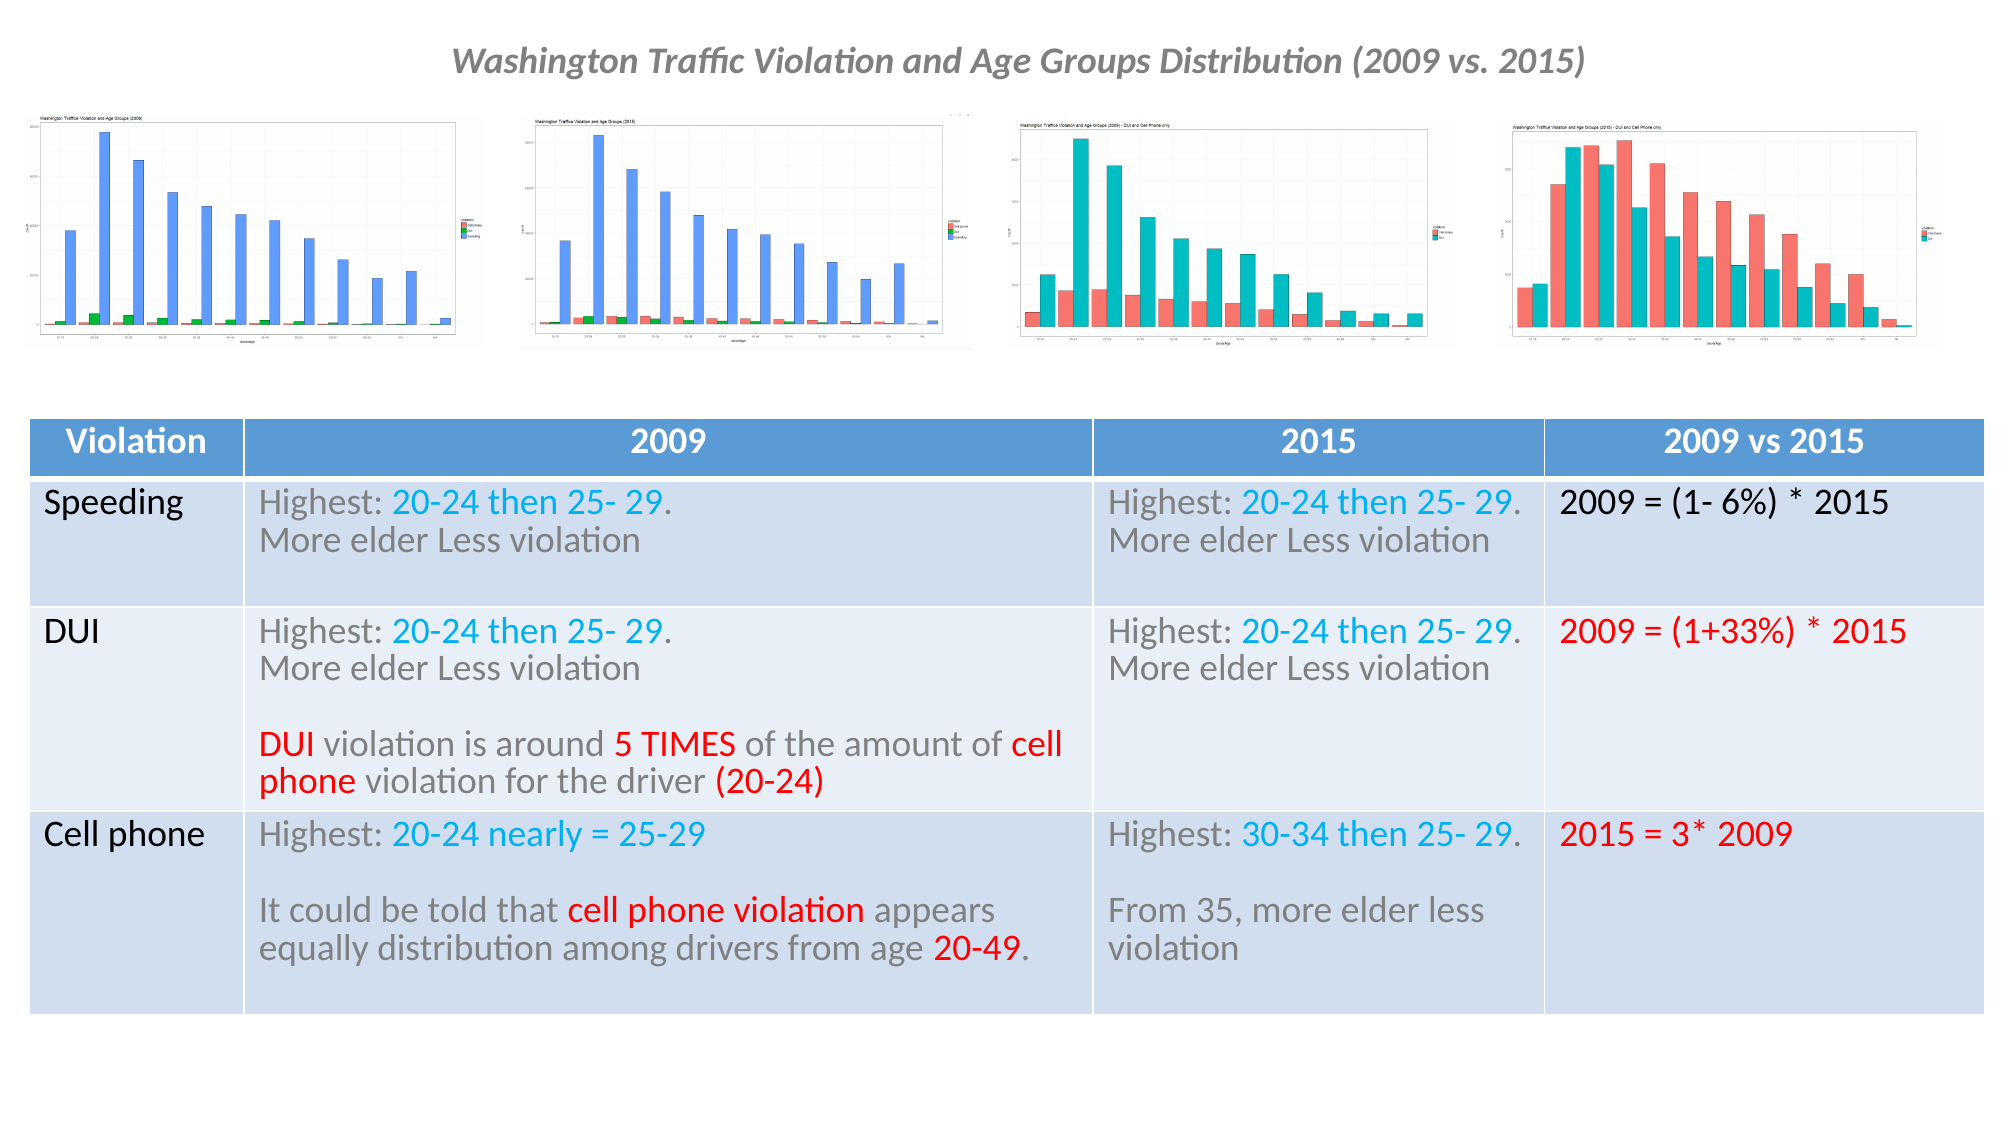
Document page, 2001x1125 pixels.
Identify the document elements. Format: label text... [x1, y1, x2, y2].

picture [1006, 121, 1456, 349]
table_cell Speeding [30, 482, 243, 606]
text_box Washington Traffic Violation and Age Groups Distribution (2009 vs. 2015) [436, 28, 1636, 89]
table_header 2009 vs 2015 [1545, 419, 1984, 476]
table_header 2009 [245, 419, 1092, 476]
table_cell Highest: 20-24 then 25- 29. More elder Less violation [1094, 482, 1544, 606]
table_cell Highest: 20-24 then 25- 29. More elder Less violation [1094, 608, 1544, 810]
table_cell Highest: 20-24 then 25- 29. More elder Less violation DUI violation is around 5 TIMES of the amount of cell phone violation for the driver (20-24) [245, 608, 1092, 810]
picture [520, 114, 972, 349]
table_cell DUI [30, 608, 243, 810]
picture [1496, 124, 1943, 349]
picture [24, 114, 485, 349]
table_cell 2009 = (1+33%) * 2015 [1545, 608, 1984, 810]
table_cell 2009 = (1- 6%) * 2015 [1545, 482, 1984, 606]
table_cell Cell phone [30, 812, 243, 1014]
table_header 2015 [1094, 419, 1544, 476]
table_cell Highest: 30-34 then 25- 29. From 35, more elder less violation [1094, 812, 1544, 1014]
table_cell 2015 = 3* 2009 [1545, 812, 1984, 1014]
table_cell Highest: 20-24 nearly = 25-29 It could be told that cell phone violation appears equally distribution among drivers from age 20-49. [245, 812, 1092, 1014]
table_cell Highest: 20-24 then 25- 29. More elder Less violation [245, 482, 1092, 606]
table_header Violation [30, 419, 243, 476]
